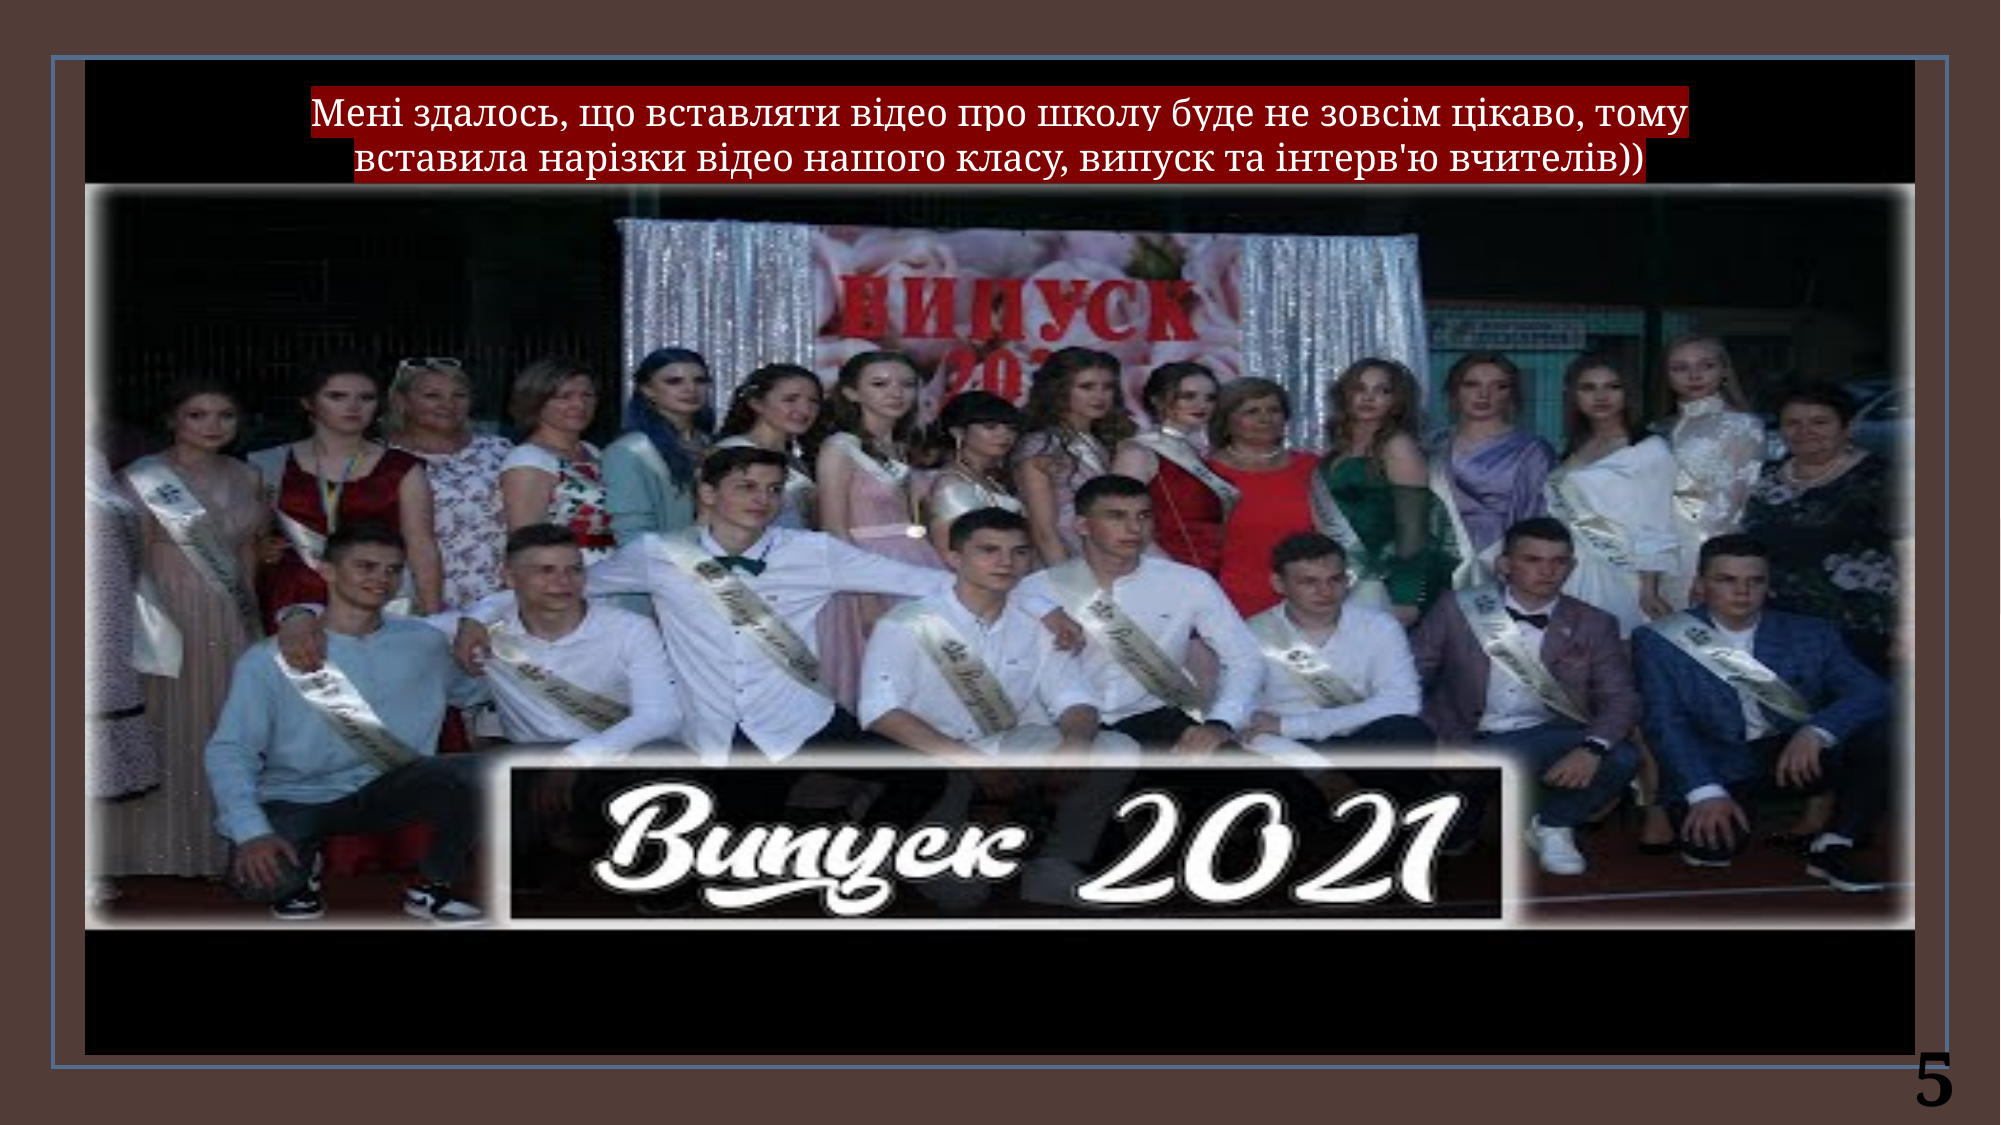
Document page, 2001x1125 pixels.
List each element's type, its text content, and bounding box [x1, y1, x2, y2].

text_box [84, 59, 1916, 1056]
text_box [0, 0, 2000, 1125]
text_box [53, 57, 1947, 1068]
slide_number 5 [1882, 1059, 1972, 1106]
